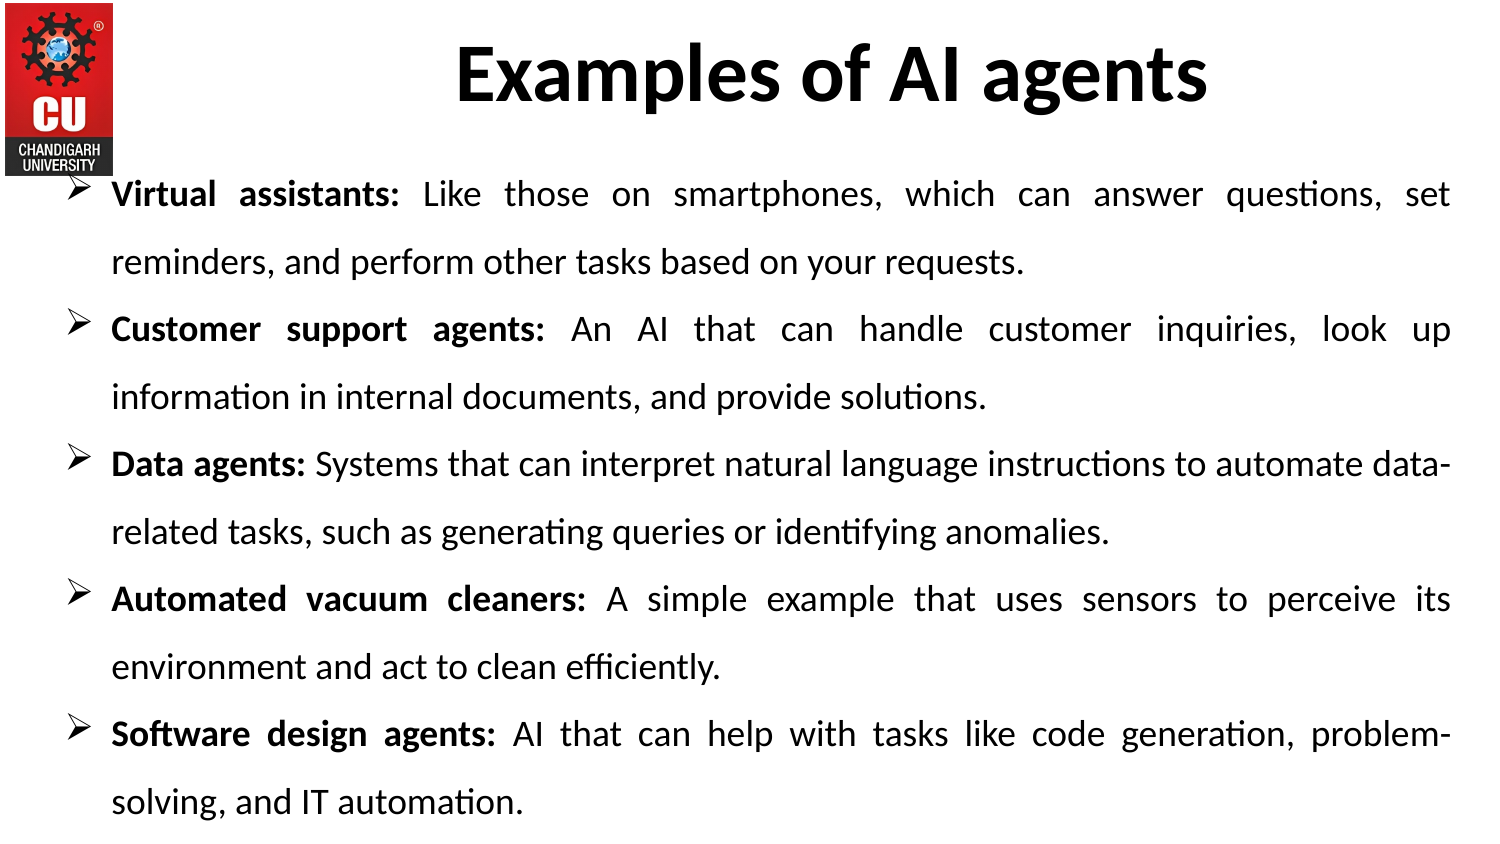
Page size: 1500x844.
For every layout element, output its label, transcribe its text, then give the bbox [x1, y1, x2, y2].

text_box Examples of AI agents [172, 10, 1492, 143]
text_box Virtual assistants: Like those on smartphones, which can answer questions, set reminders, and perform other tasks based on your requests. Customer support agents: An AI that can handle customer inquiries, look up information in internal documents, and provide solutions. Data agents: Systems that can interpret natural language instructions to automate data-related tasks, such as generating queries or identifying anomalies. Automated vacuum cleaners: A simple example that uses sensors to perceive its environment and act to clean efficiently. Software design agents: AI that can help with tasks like code generation, problem-solving, and IT automation. [49, 139, 1467, 830]
picture [5, 3, 113, 176]
